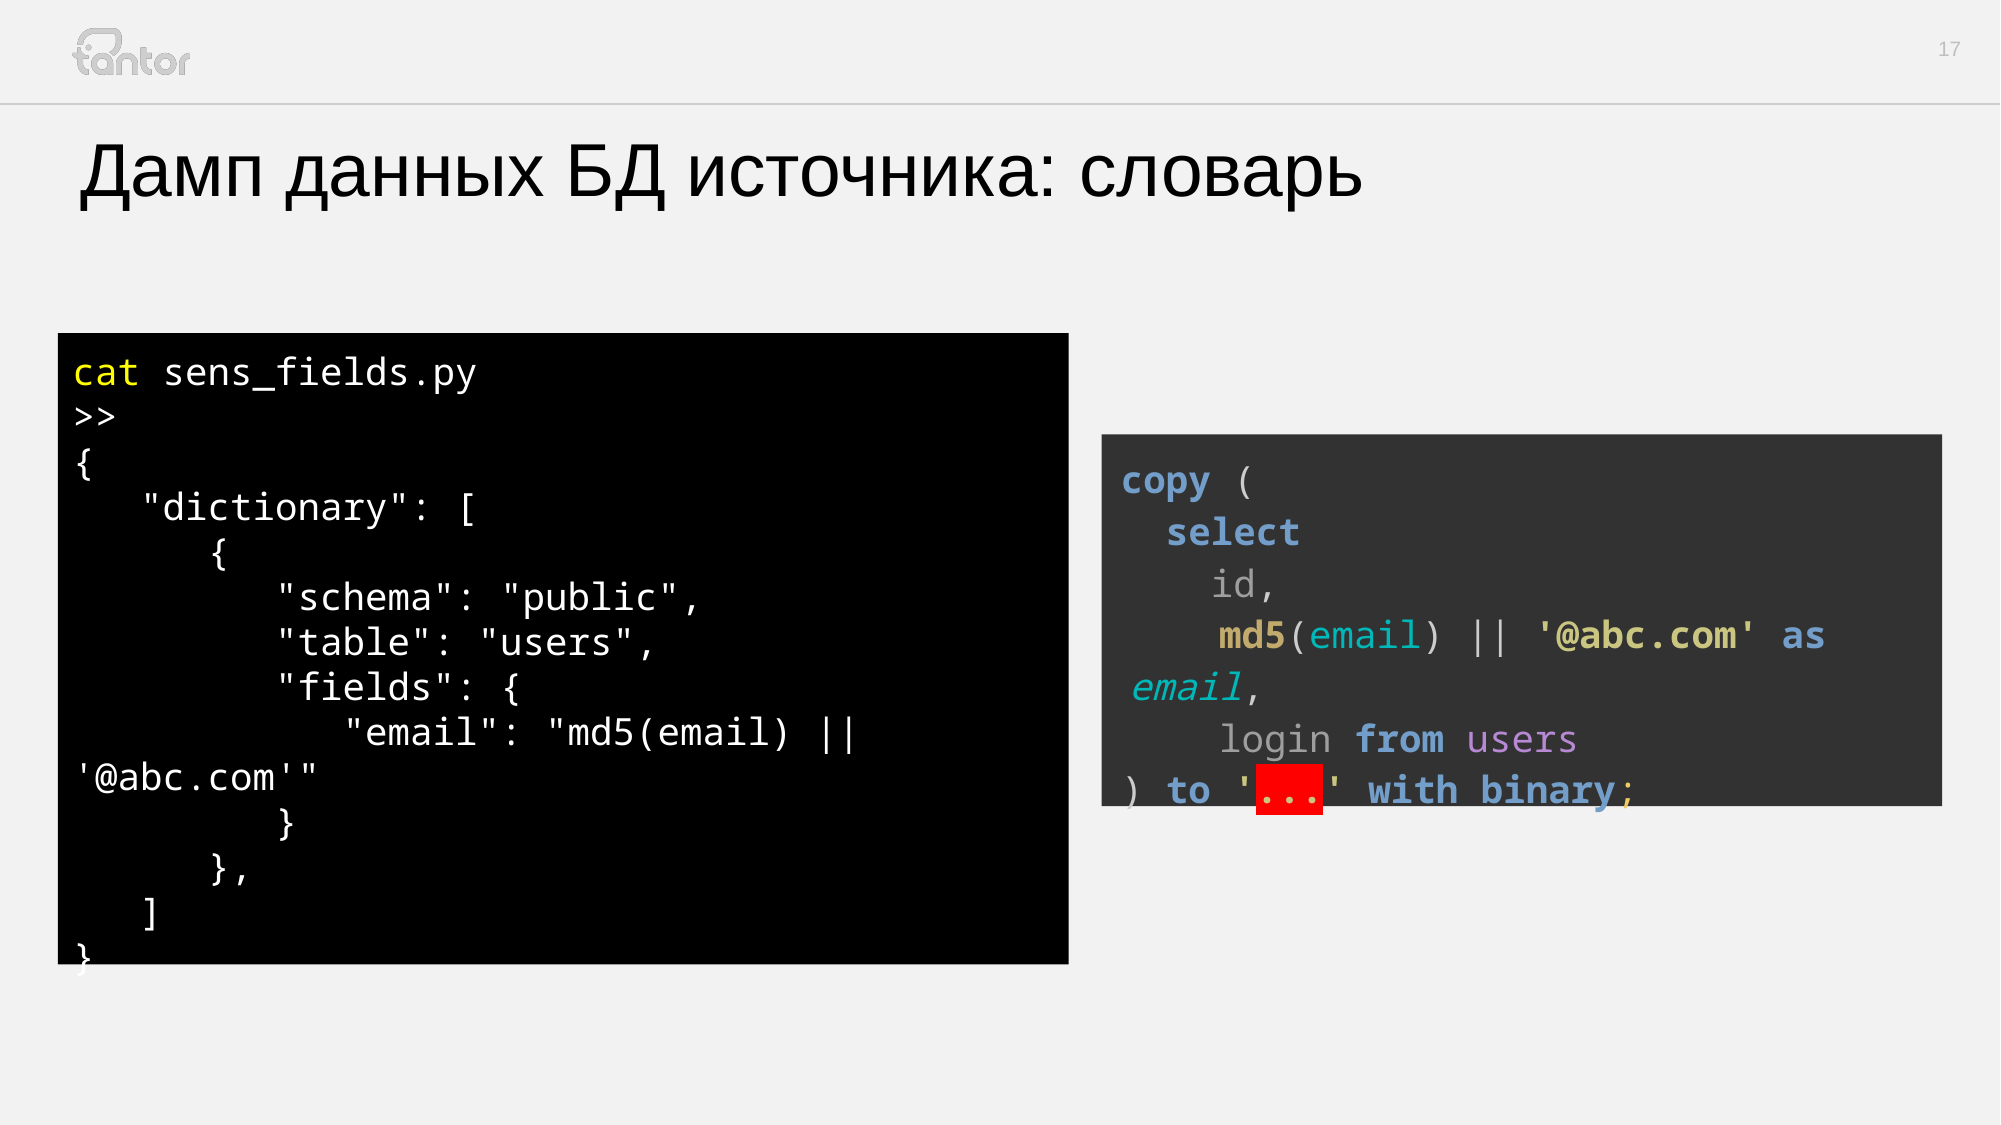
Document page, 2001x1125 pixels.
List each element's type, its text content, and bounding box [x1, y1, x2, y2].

title Дамп данных БД источника: словарь [72, 124, 1646, 232]
text_box copy ( select id, md5(email) || '@abc.com' as email, login from users ) to '...' with binary; [1101, 434, 1943, 807]
picture [72, 28, 190, 75]
text_box cat sens_fields.py >> { "dictionary": [ { "schema": "public", "table": "users", "fields": { "email": "md5(email) || '@abc.com'" } }, ] } [57, 333, 1069, 965]
